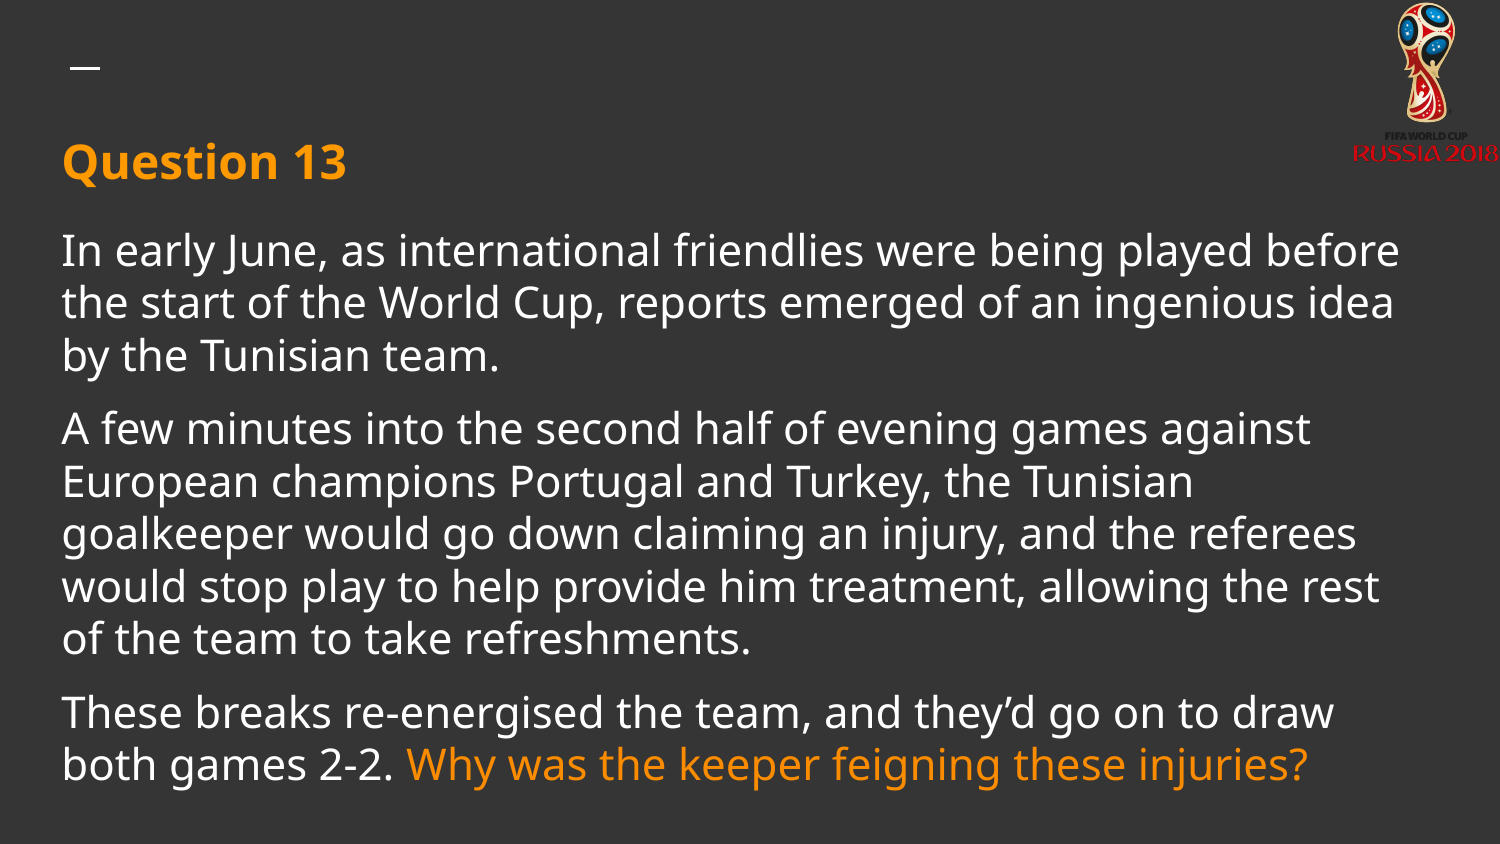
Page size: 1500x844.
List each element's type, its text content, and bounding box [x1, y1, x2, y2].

title Question 13 In early June, as international friendlies were being played before the start of the World Cup, reports emerged of an ingenious idea by the Tunisian team. A few minutes into the second half of evening games against European champions Portugal and Turkey, the Tunisian goalkeeper would go down claiming an injury, and the referees would stop play to help provide him treatment, allowing the rest of the team to take refreshments. These breaks re-energised the team, and they’d go on to draw both games 2-2. Why was the keeper feigning these injuries? [46, 116, 1418, 746]
picture [1352, 0, 1500, 163]
